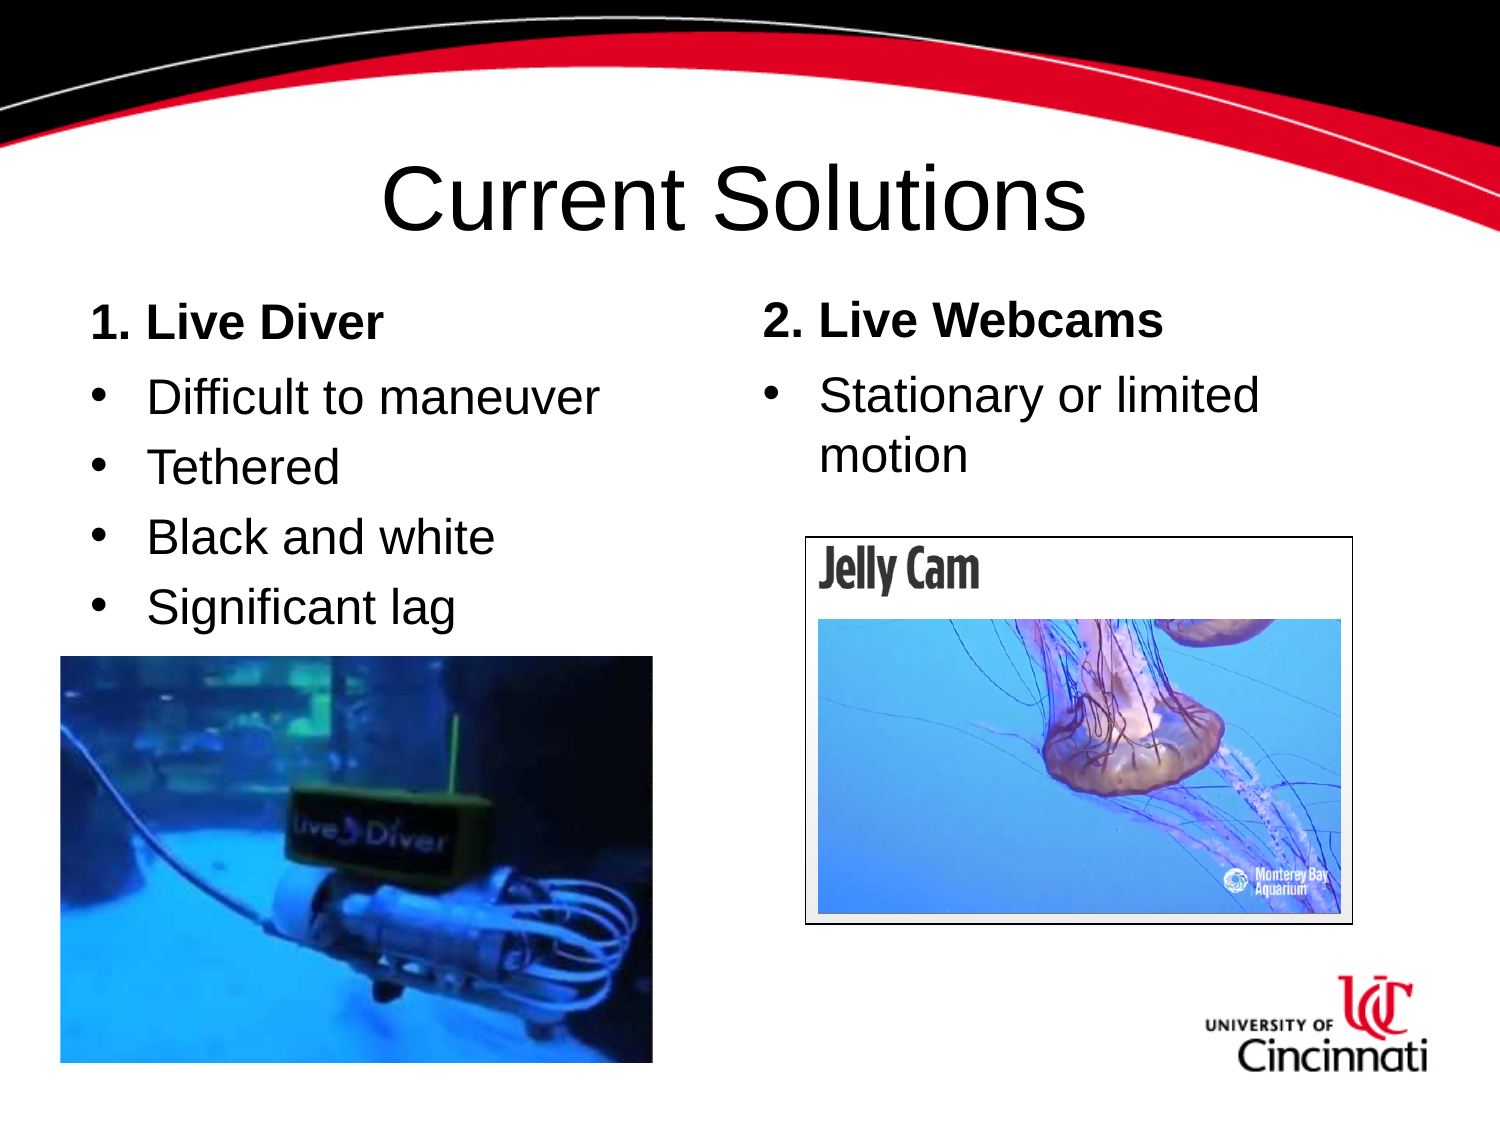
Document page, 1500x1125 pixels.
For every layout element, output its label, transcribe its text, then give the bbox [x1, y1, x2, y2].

picture [0, 0, 1500, 239]
list Difficult to maneuver Tethered Black and white Significant lag [75, 356, 738, 675]
picture [1187, 953, 1444, 1100]
text_box 2. Live Webcams [747, 249, 1411, 354]
picture [805, 537, 1352, 924]
text_box Stationary or limited motion [747, 354, 1411, 674]
list 1. Live Diver [75, 251, 738, 356]
picture [60, 655, 653, 1063]
title Current Solutions [60, 99, 1411, 288]
